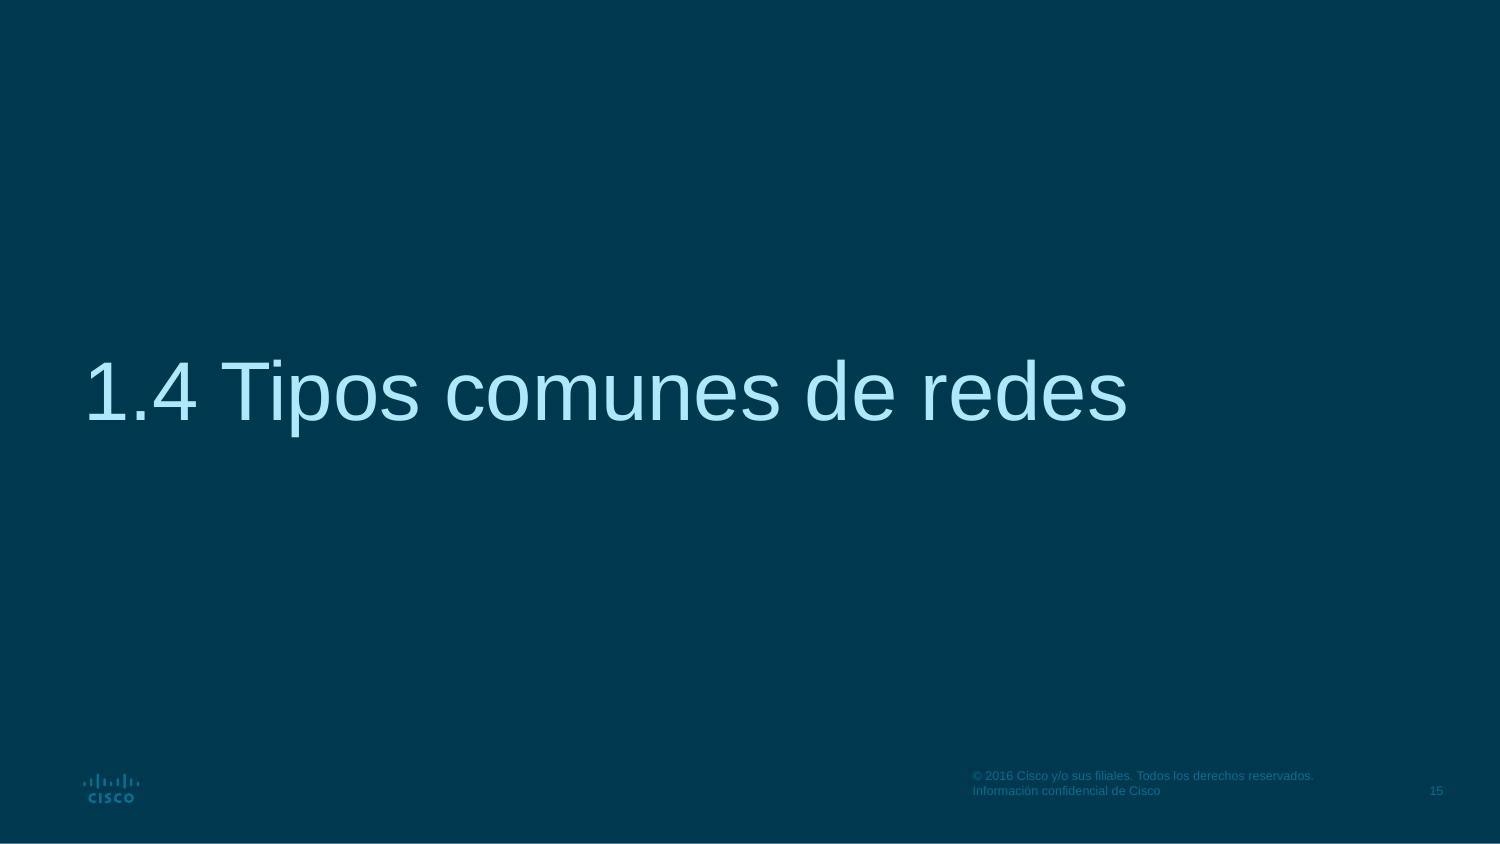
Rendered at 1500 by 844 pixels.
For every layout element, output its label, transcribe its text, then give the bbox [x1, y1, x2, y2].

title 1.4 Tipos comunes de redes [68, 150, 1419, 446]
